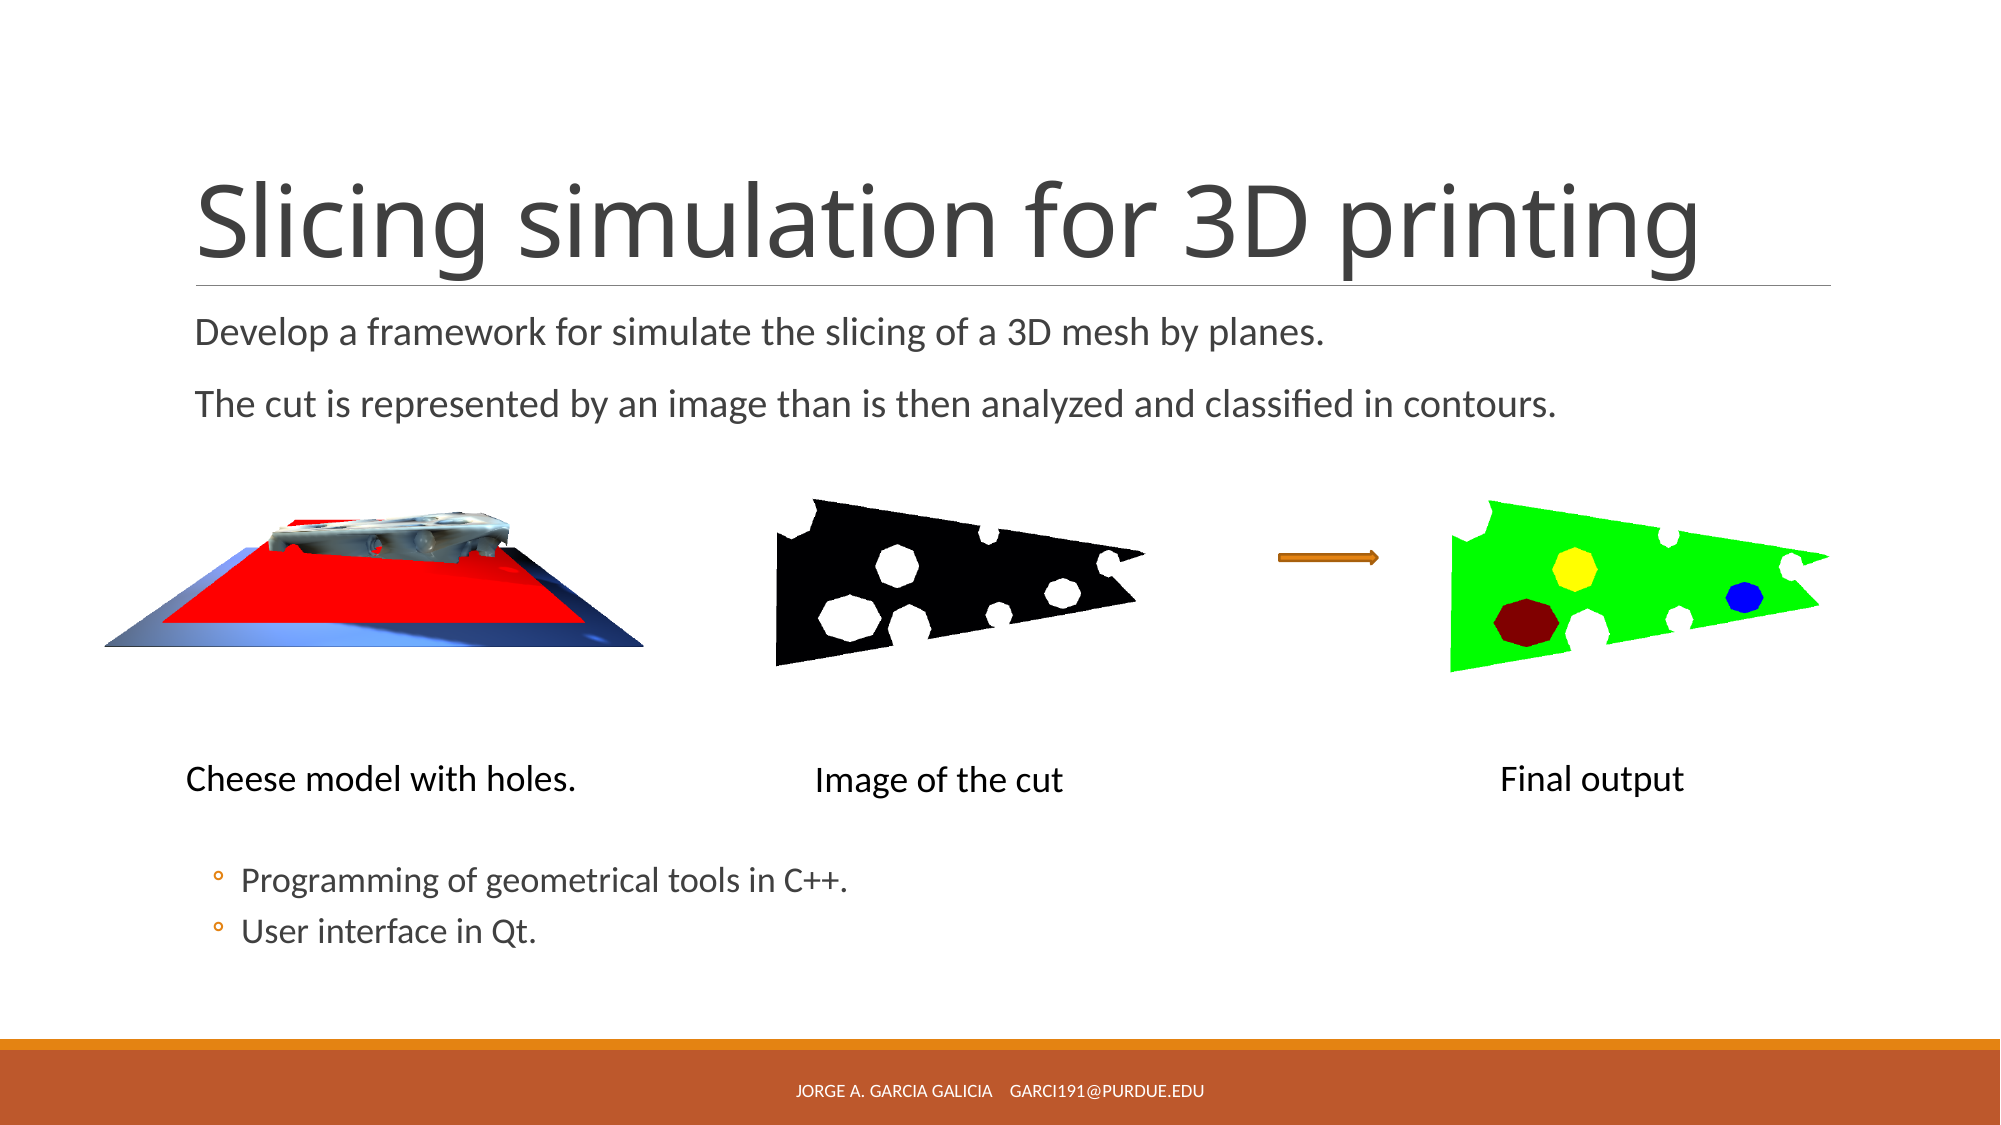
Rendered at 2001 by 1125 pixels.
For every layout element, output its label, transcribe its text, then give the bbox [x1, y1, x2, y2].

list Develop a framework for simulate the slicing of a 3D mesh by planes. The cut is represented by an image than is then analyzed and classified in contours. Programming of geometrical tools in C++. User interface in Qt. [180, 819, 1830, 963]
footer Jorge A. Garcia Galicia garci191@purdue.edu [604, 1059, 1396, 1120]
list Develop a framework for simulate the slicing of a 3D mesh by planes. The cut is represented by an image than is then analyzed and classified in contours. Programming of geometrical tools in C++. User interface in Qt. [180, 302, 1830, 411]
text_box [97, 413, 1841, 809]
title Slicing simulation for 3D printing [180, 47, 1830, 285]
